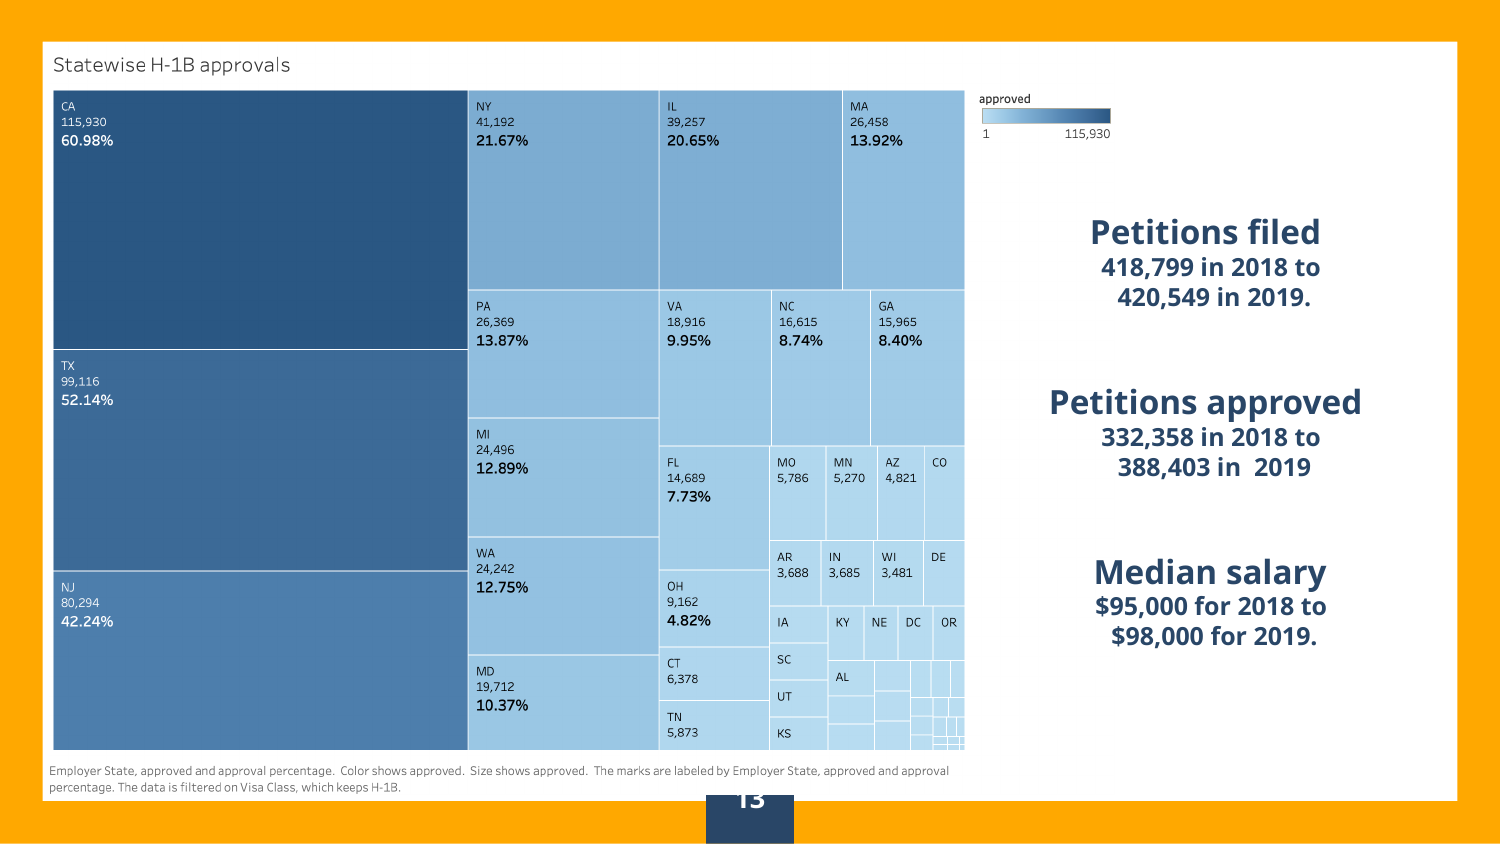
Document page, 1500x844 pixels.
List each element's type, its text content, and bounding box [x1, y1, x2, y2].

slide_number 13 [705, 803, 794, 844]
picture [48, 44, 1115, 795]
text_box Petitions filed 418,799 in 2018 to 420,549 in 2019. Petitions approved 332,358 in 2018 to 388,403 in 2019 Median salary $95,000 for 2018 to $98,000 for 2019. [1119, 182, 1424, 756]
